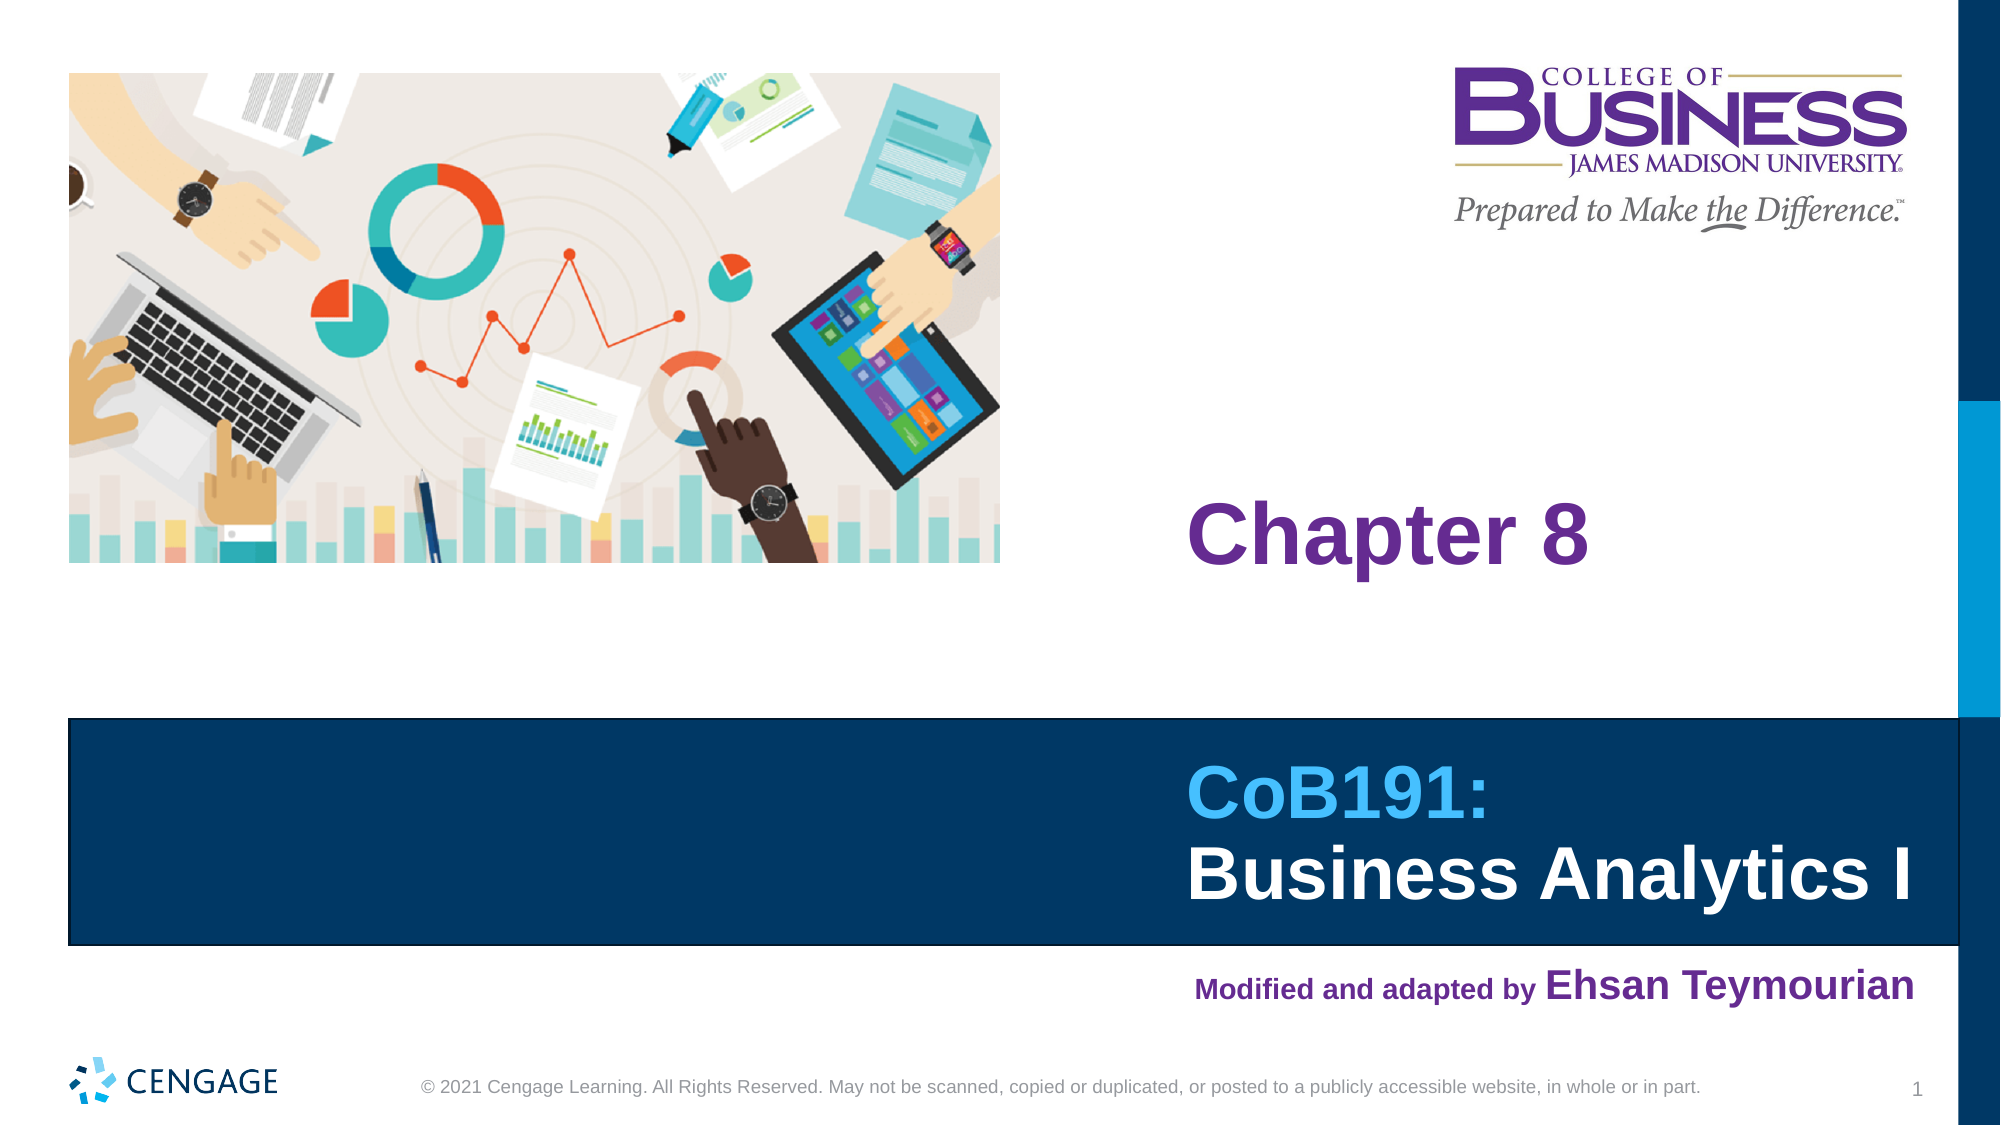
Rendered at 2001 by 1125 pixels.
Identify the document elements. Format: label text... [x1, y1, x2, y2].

text_box [68, 718, 1960, 946]
picture [69, 1057, 277, 1104]
picture [69, 73, 1000, 563]
picture [1430, 0, 1931, 300]
title CoB191: Business Analytics I [1171, 738, 1931, 924]
text_box Chapter 8 [1171, 469, 1917, 590]
list Modified and adapted by Ehsan Teymourian [1171, 925, 1931, 1040]
